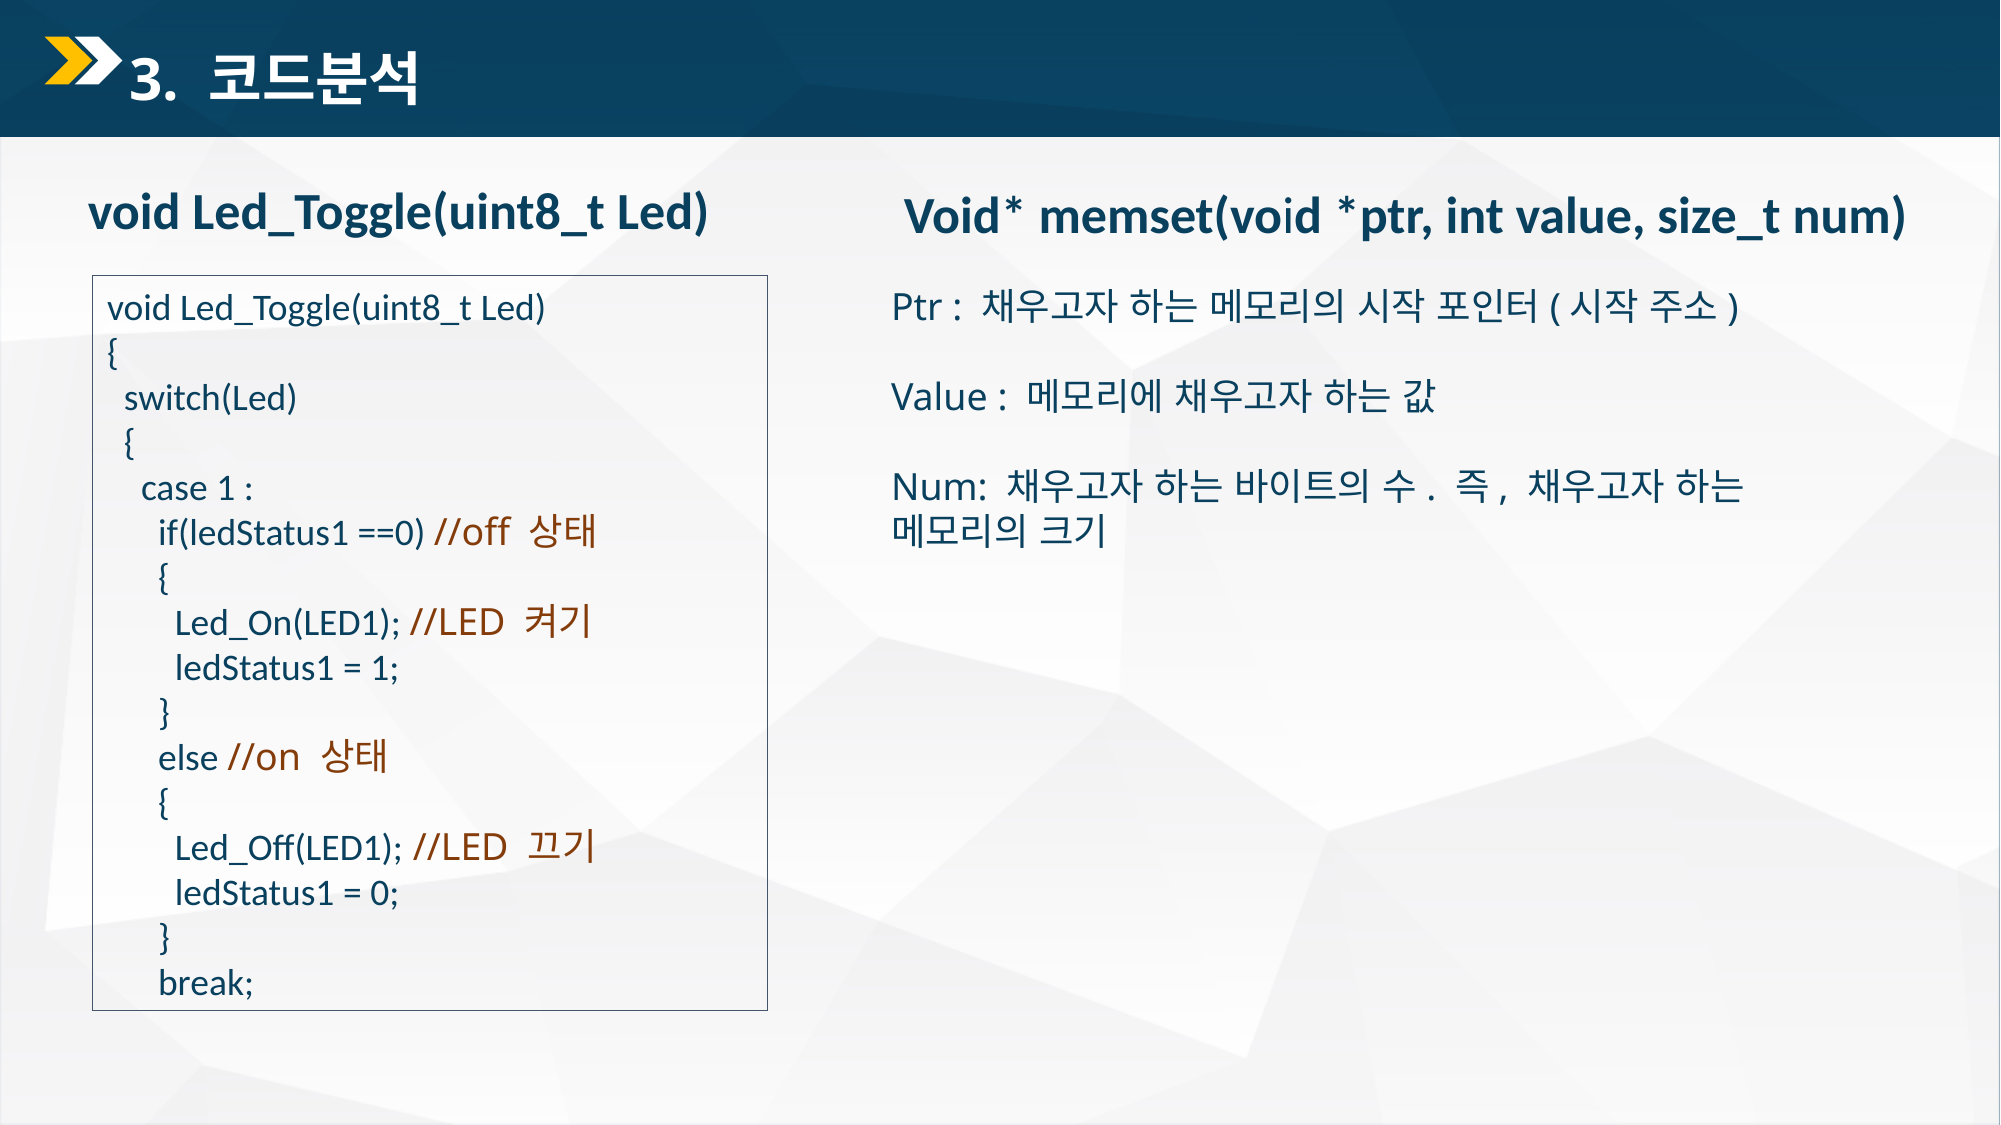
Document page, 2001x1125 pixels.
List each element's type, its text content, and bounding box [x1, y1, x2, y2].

text_box void Led_Toggle(uint8_t Led) { switch(Led) { case 1 : if(ledStatus1 ==0) //off 상태 { Led_On(LED1); //LED 켜기 ledStatus1 = 1; } else //on 상태 { Led_Off(LED1); //LED 끄기 ledStatus1 = 0; } break; [92, 275, 768, 1011]
text_box Ptr : 채우고자 하는 메모리의 시작 포인터(시작 주소) Value : 메모리에 채우고자 하는 값 Num: 채우고자 하는 바이트의 수. 즉, 채우고자 하는 메모리의 크기 [876, 275, 1877, 561]
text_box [44, 36, 123, 85]
text_box Void* memset(void *ptr, int value, size_t num) [889, 174, 1923, 252]
text_box 3. 코드분석 [114, 0, 438, 120]
picture [0, 0, 2000, 1125]
text_box void Led_Toggle(uint8_t Led) [73, 169, 737, 247]
